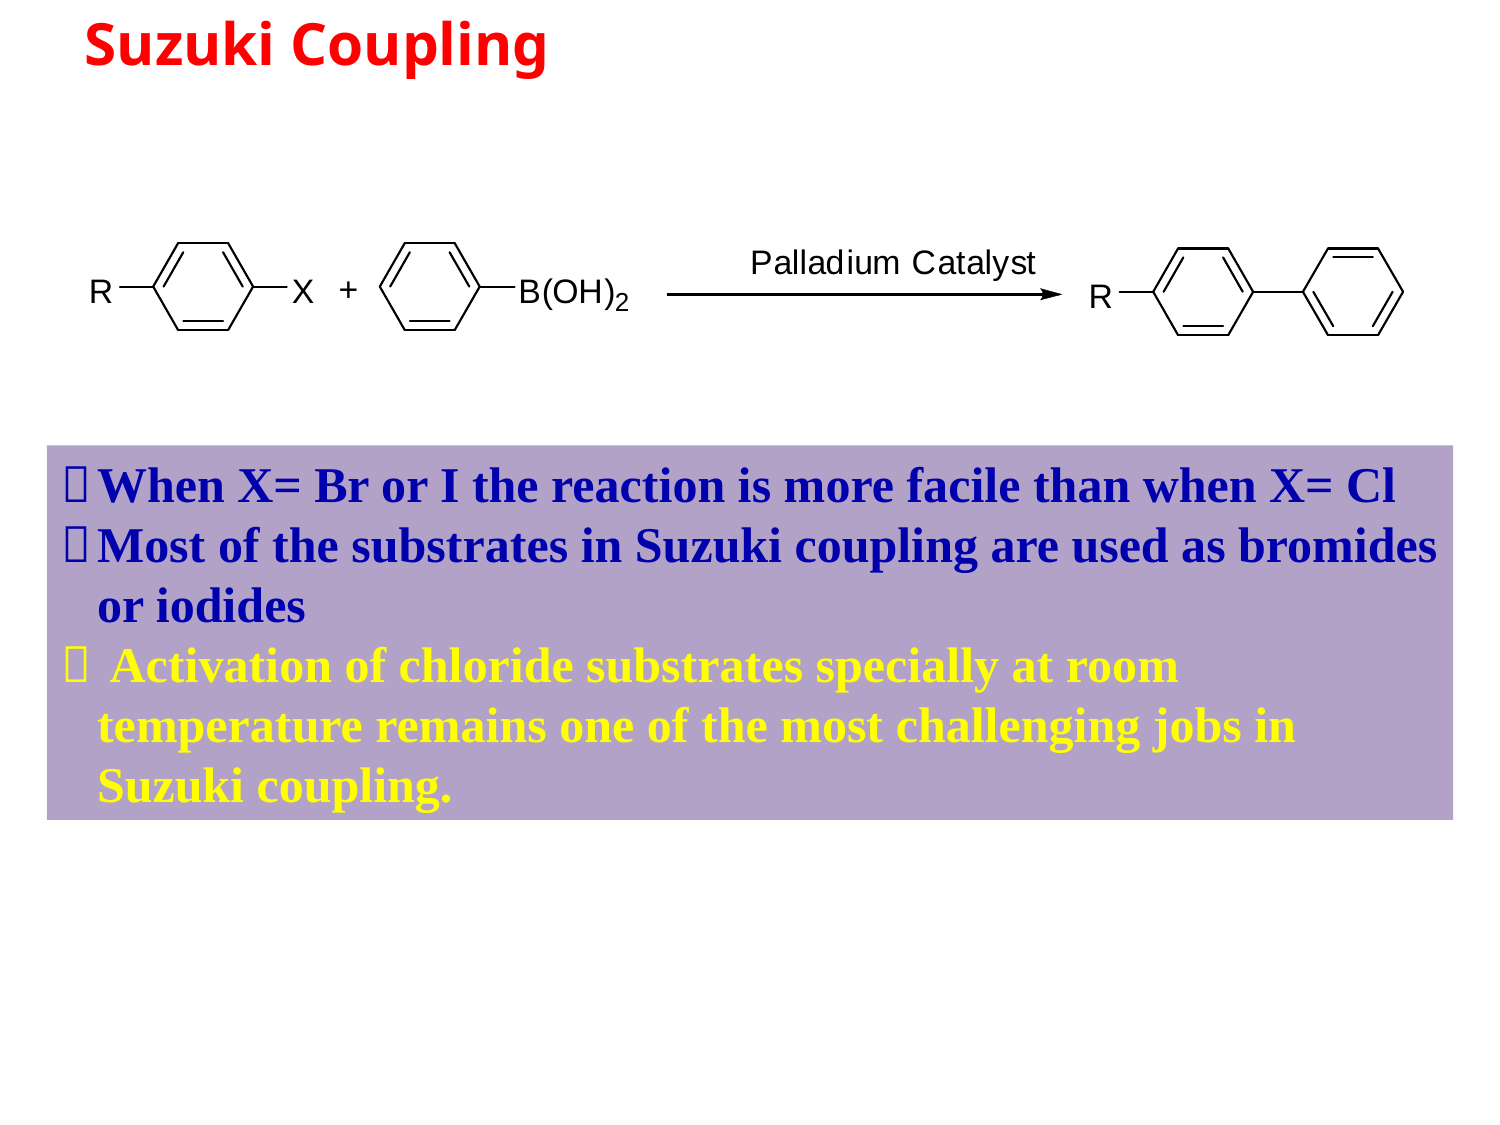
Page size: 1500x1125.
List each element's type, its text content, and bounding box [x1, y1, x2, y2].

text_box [81, 234, 1408, 341]
text_box When X= Br or I the reaction is more facile than when X= Cl Most of the substrates in Suzuki coupling are used as bromides or iodides Activation of chloride substrates specially at room temperature remains one of the most challenging jobs in Suzuki coupling. [46, 445, 1454, 820]
text_box Suzuki Coupling [70, 0, 1383, 85]
